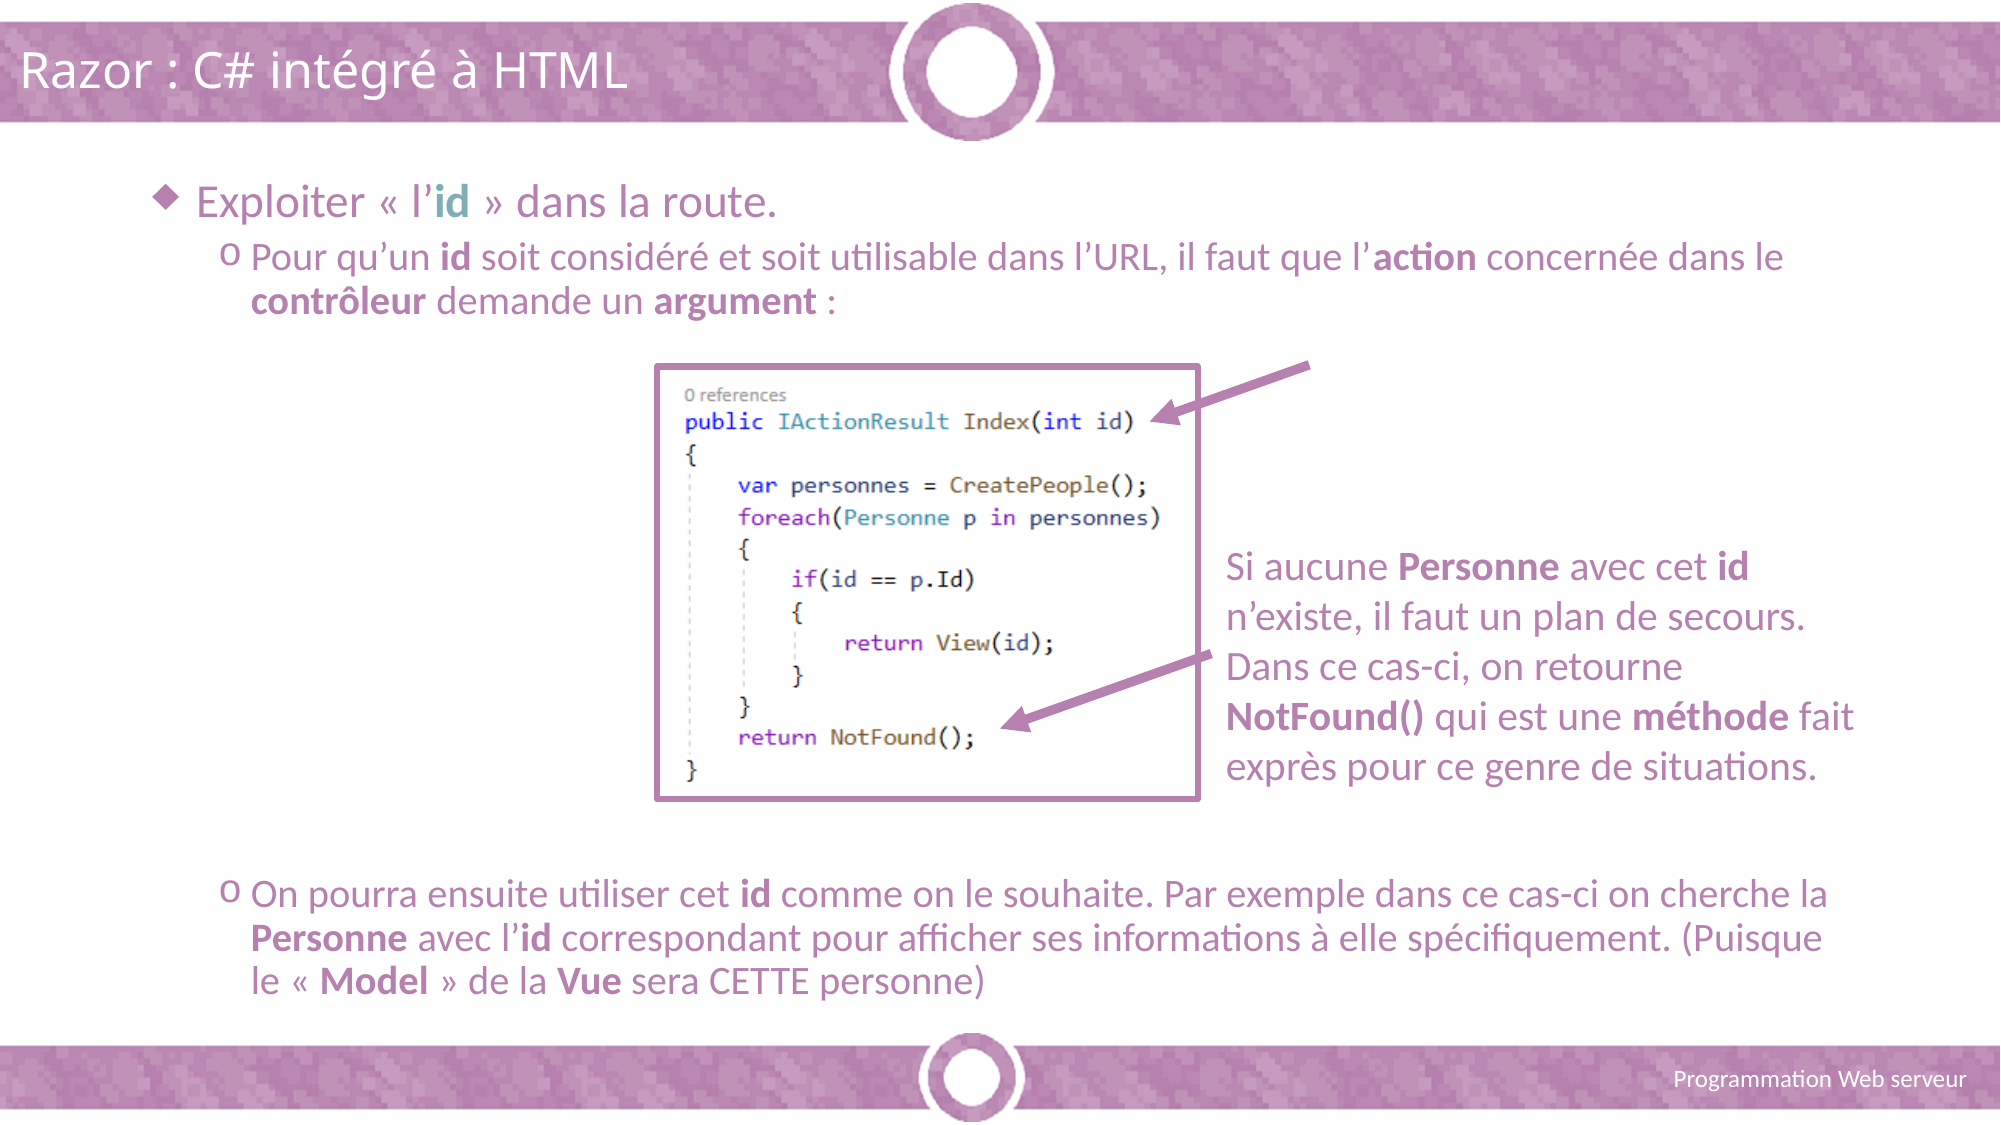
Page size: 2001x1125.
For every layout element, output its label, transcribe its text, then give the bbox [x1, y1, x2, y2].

list Exploiter « l’id » dans la route. Pour qu’un id soit considéré et soit utilisable dans l’URL, il faut que l’action concernée dans le contrôleur demande un argument : On pourra ensuite utiliser cet id comme on le souhaite. Par exemple dans ce cas-ci on cherche la Personne avec l’id correspondant pour afficher ses informations à elle spécifiquement. (Puisque le « Model » de la Vue sera CETTE personne) [137, 168, 1863, 1014]
picture [0, 1033, 2000, 1122]
picture [660, 369, 1195, 797]
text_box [999, 653, 1212, 729]
text_box Si aucune Personne avec cet id n’existe, il faut un plan de secours. Dans ce cas-ci, on retourne NotFound() qui est une méthode fait exprès pour ce genre de situations. [1211, 531, 1878, 797]
title Razor : C# intégré à HTML [4, 22, 884, 123]
picture [0, 3, 2000, 141]
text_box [1149, 364, 1310, 422]
